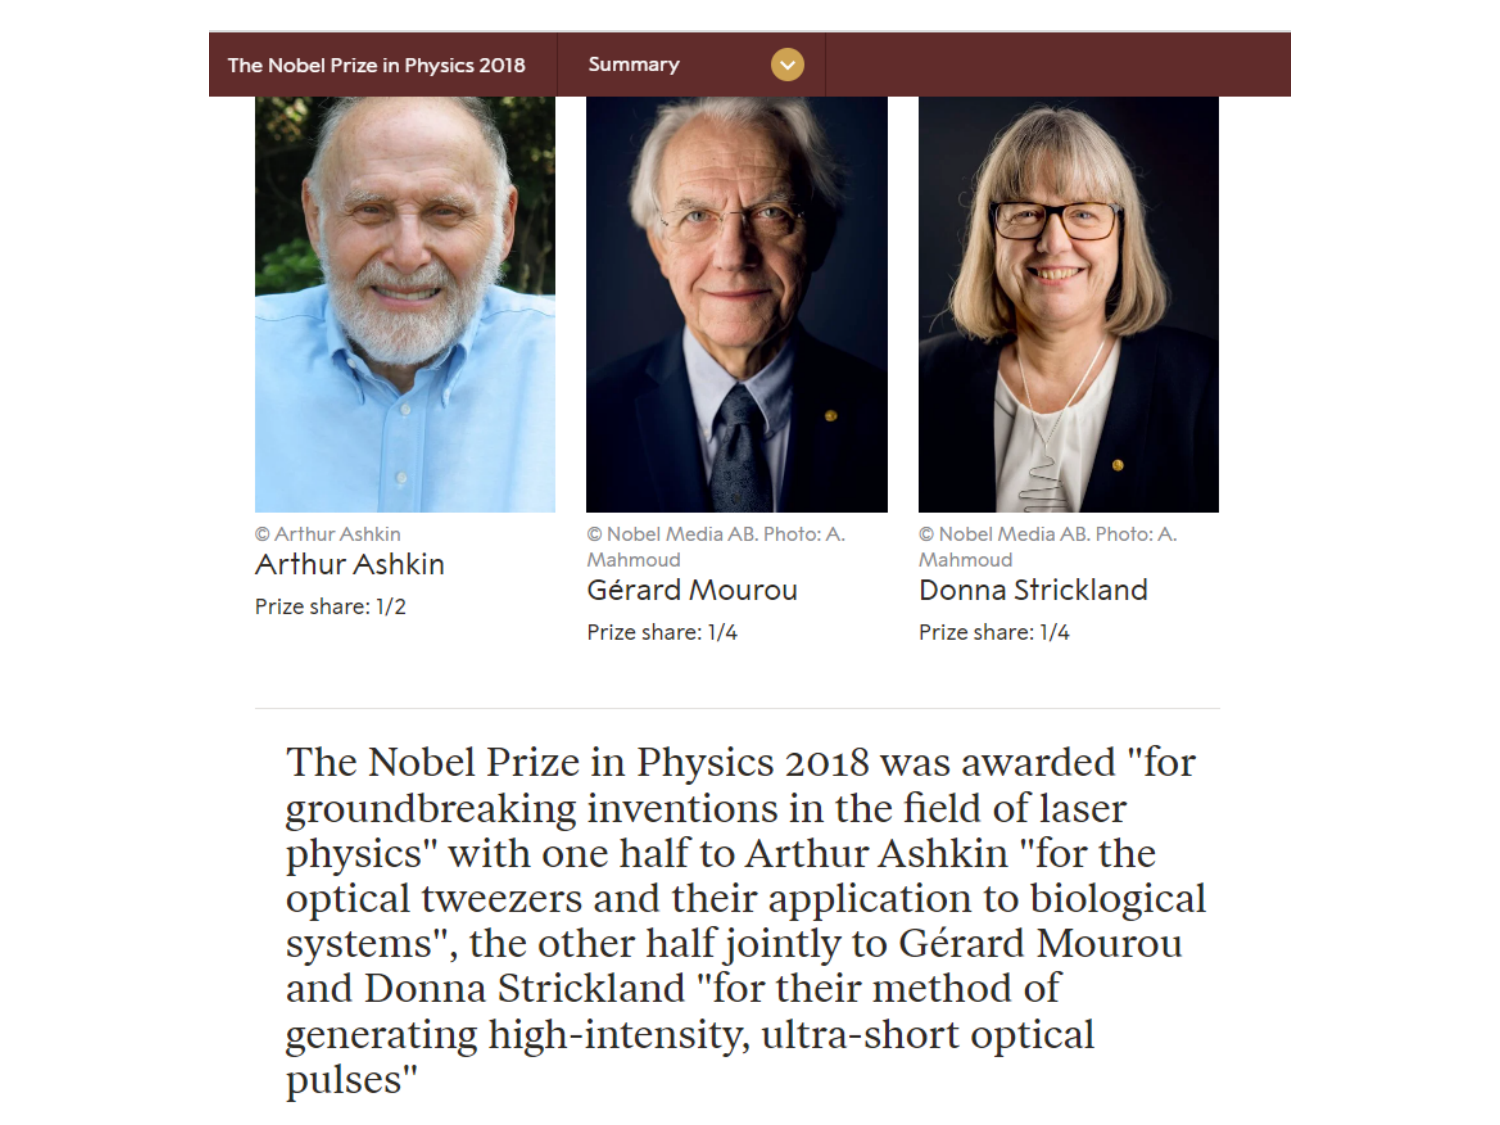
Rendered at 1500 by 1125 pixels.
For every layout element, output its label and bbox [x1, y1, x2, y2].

picture [208, 30, 1291, 1107]
